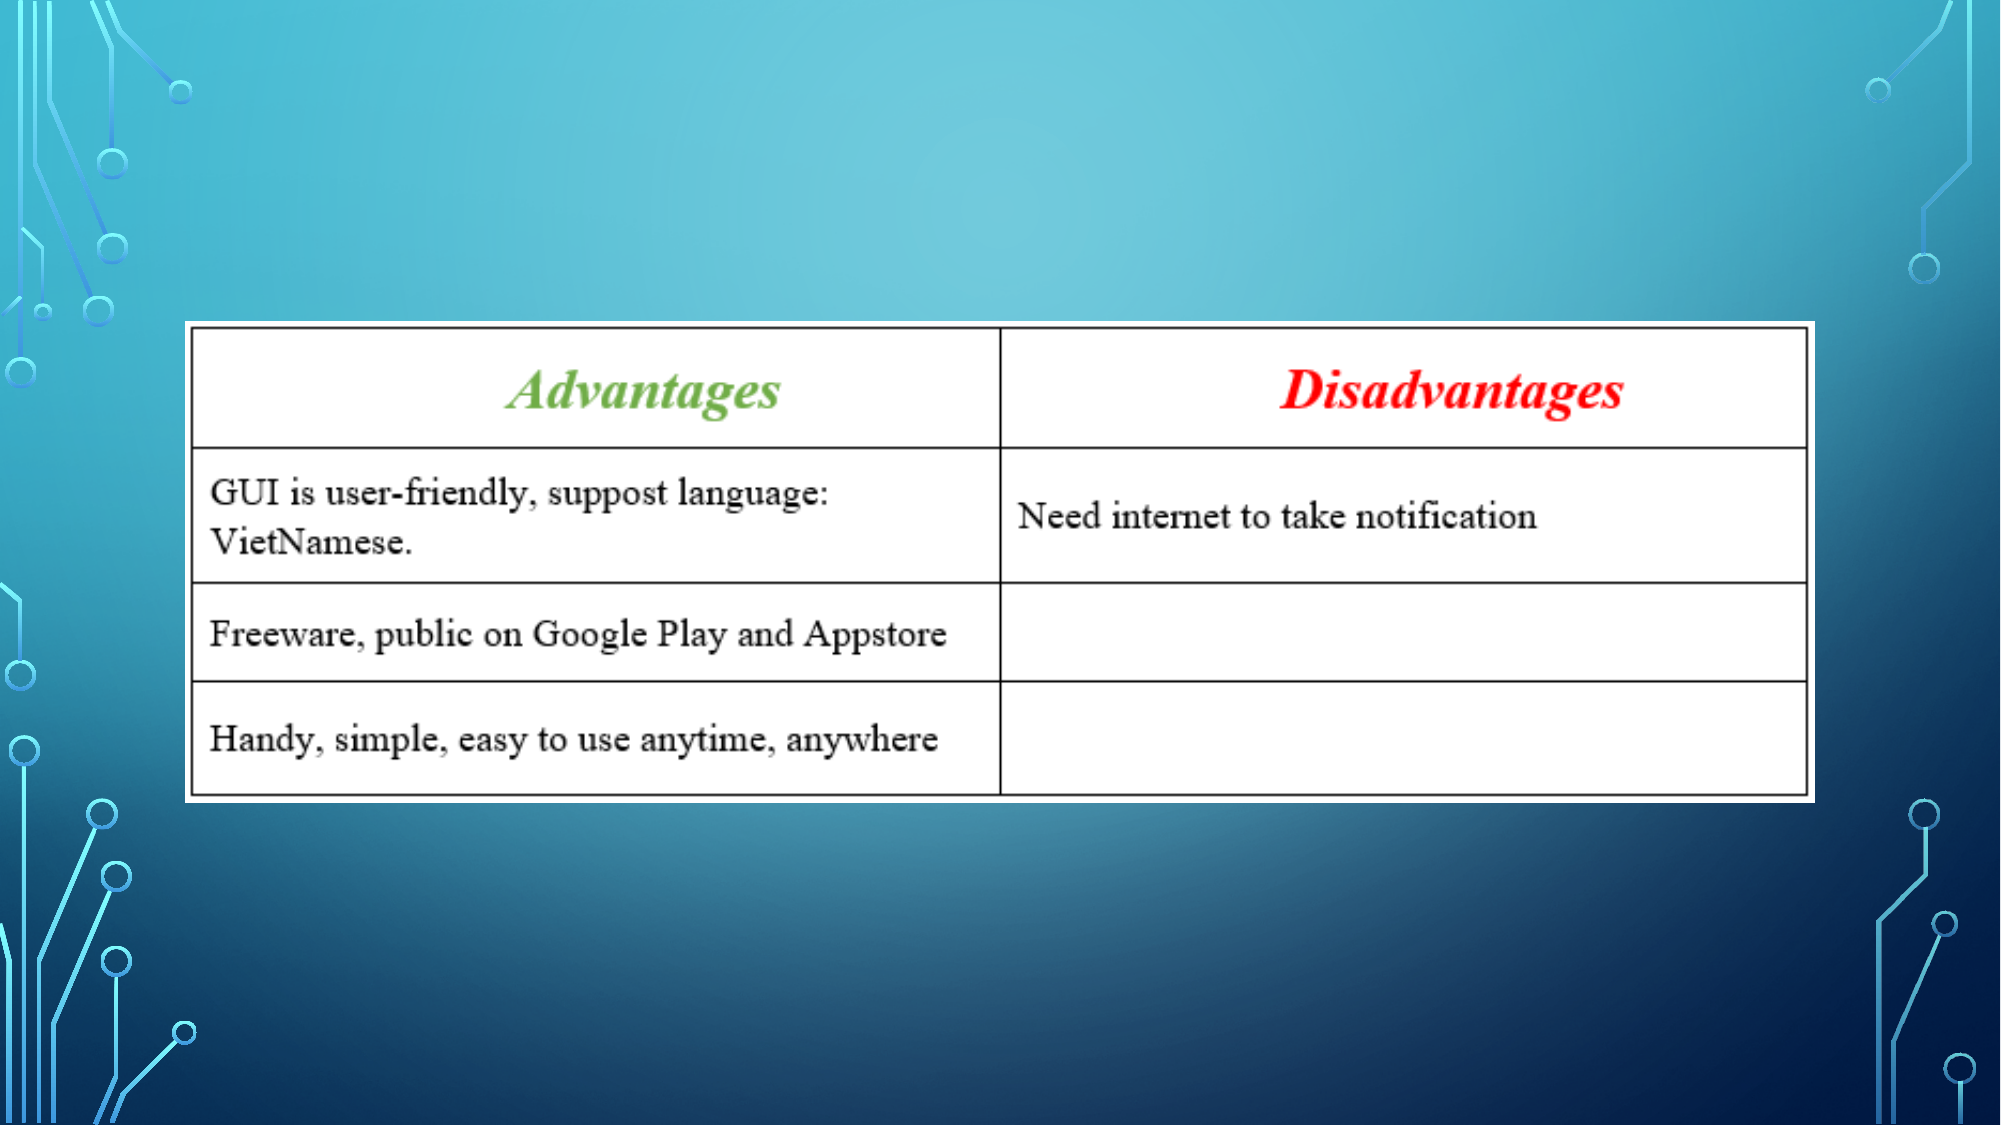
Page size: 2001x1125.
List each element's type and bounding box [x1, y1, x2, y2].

picture [184, 321, 1815, 804]
